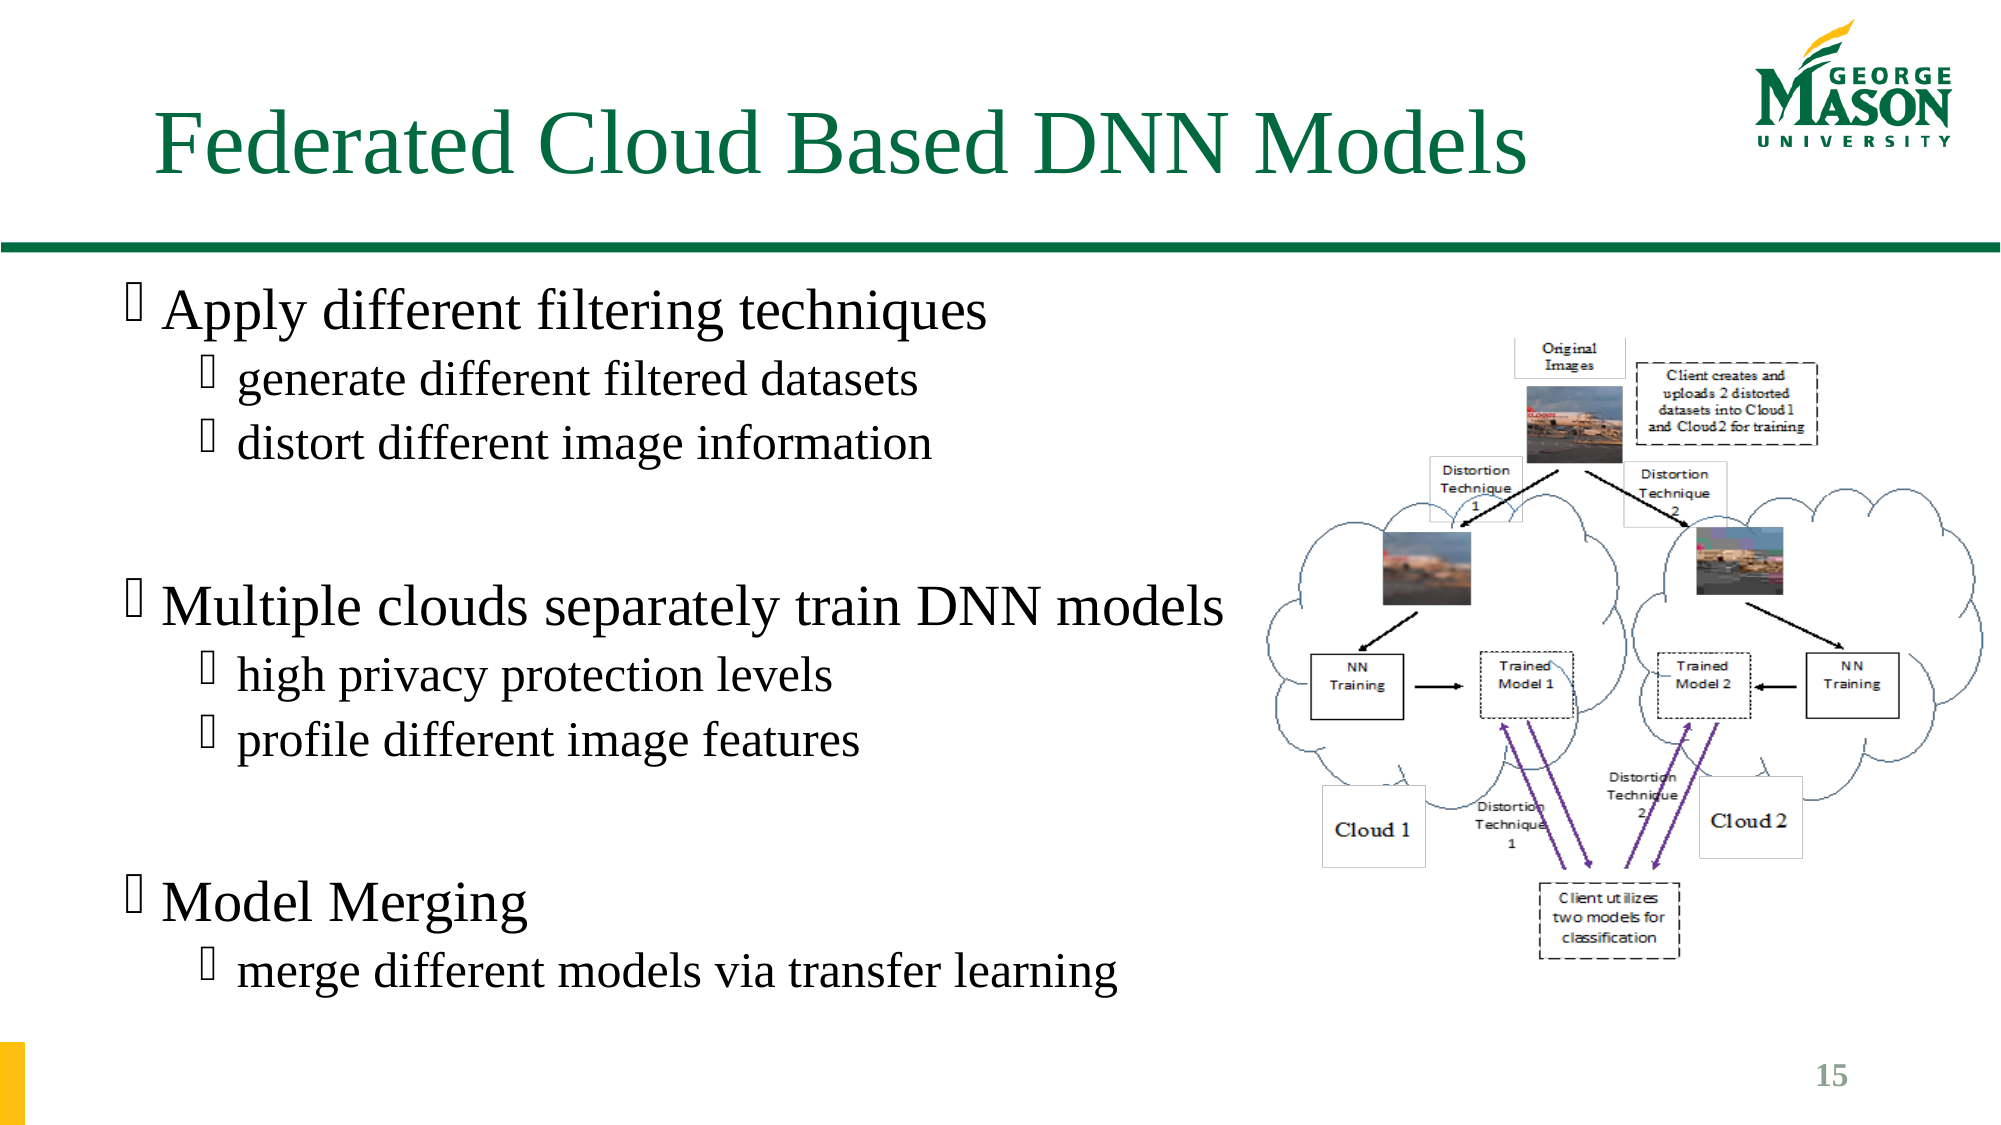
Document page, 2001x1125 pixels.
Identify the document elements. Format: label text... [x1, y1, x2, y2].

list Apply different filtering techniques generate different filtered datasets distort different image information Multiple clouds separately train DNN models high privacy protection levels profile different image features Model Merging merge different models via transfer learning [109, 271, 1959, 1014]
picture [1755, 19, 1953, 147]
slide_number 15 [1413, 1042, 1864, 1103]
title Federated Cloud Based DNN Models [138, 60, 1864, 228]
picture [1253, 338, 2000, 962]
